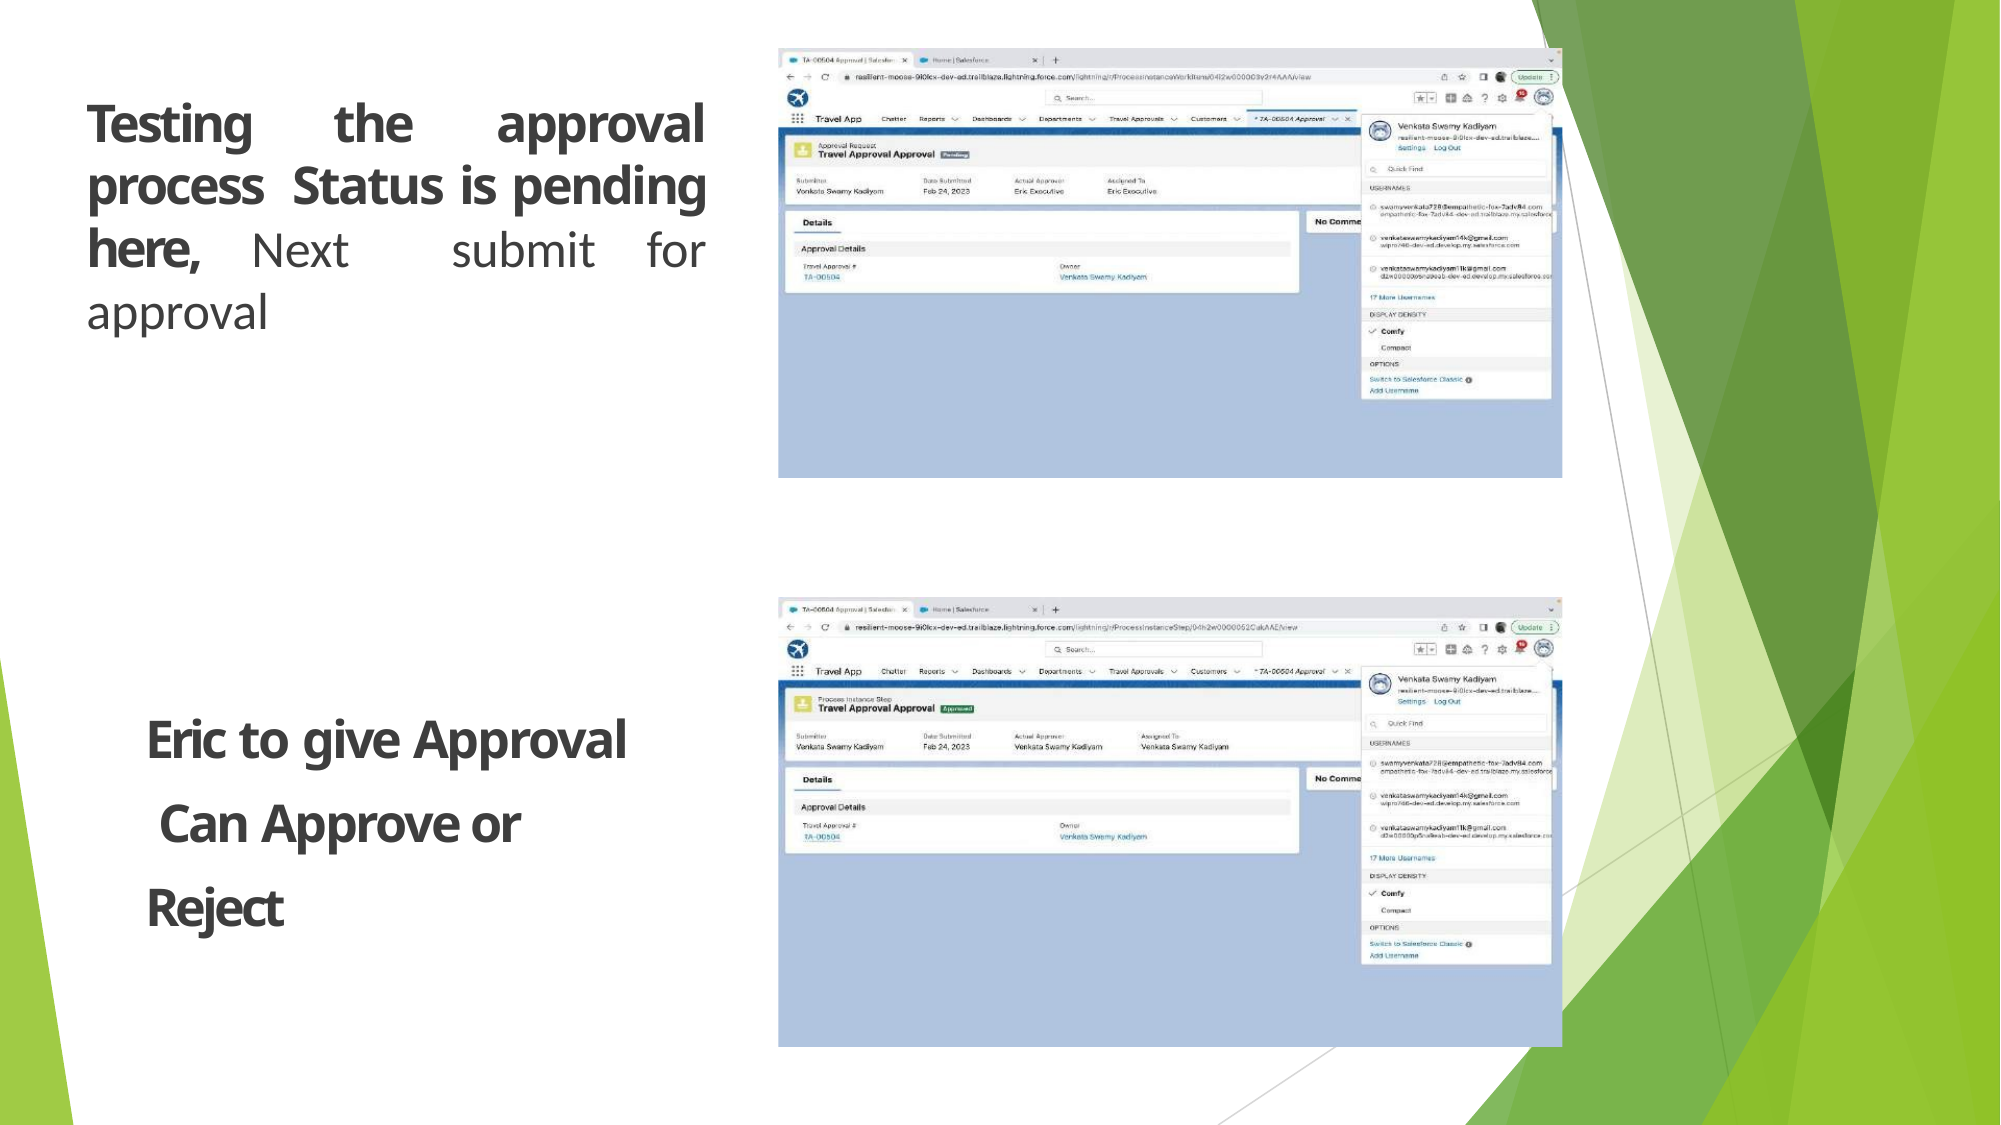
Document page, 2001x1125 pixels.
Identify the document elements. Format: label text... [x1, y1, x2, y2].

text_box [778, 597, 1563, 1047]
text_box [778, 48, 1563, 478]
text_box Eric to give Approval Can Approve or Reject [143, 683, 631, 937]
title Testing the approval process Status is pending here, Next submit for approval [84, 88, 708, 341]
